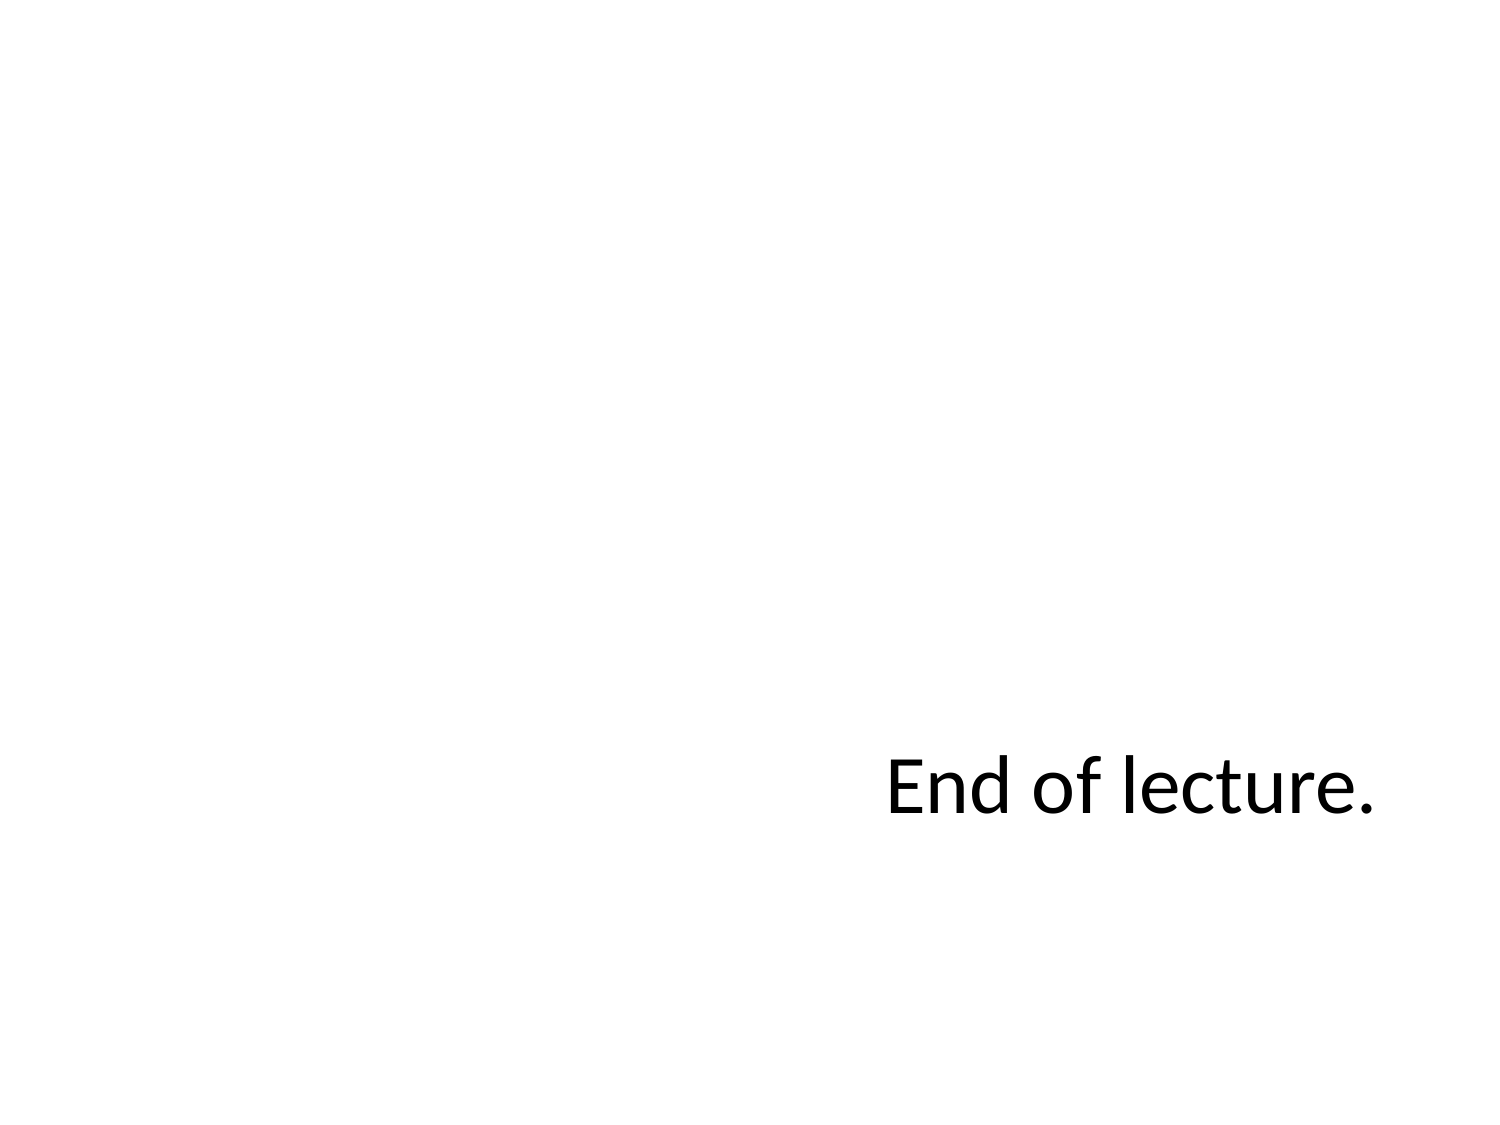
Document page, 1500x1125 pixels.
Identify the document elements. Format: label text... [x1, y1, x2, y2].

title End of lecture. [118, 722, 1394, 947]
